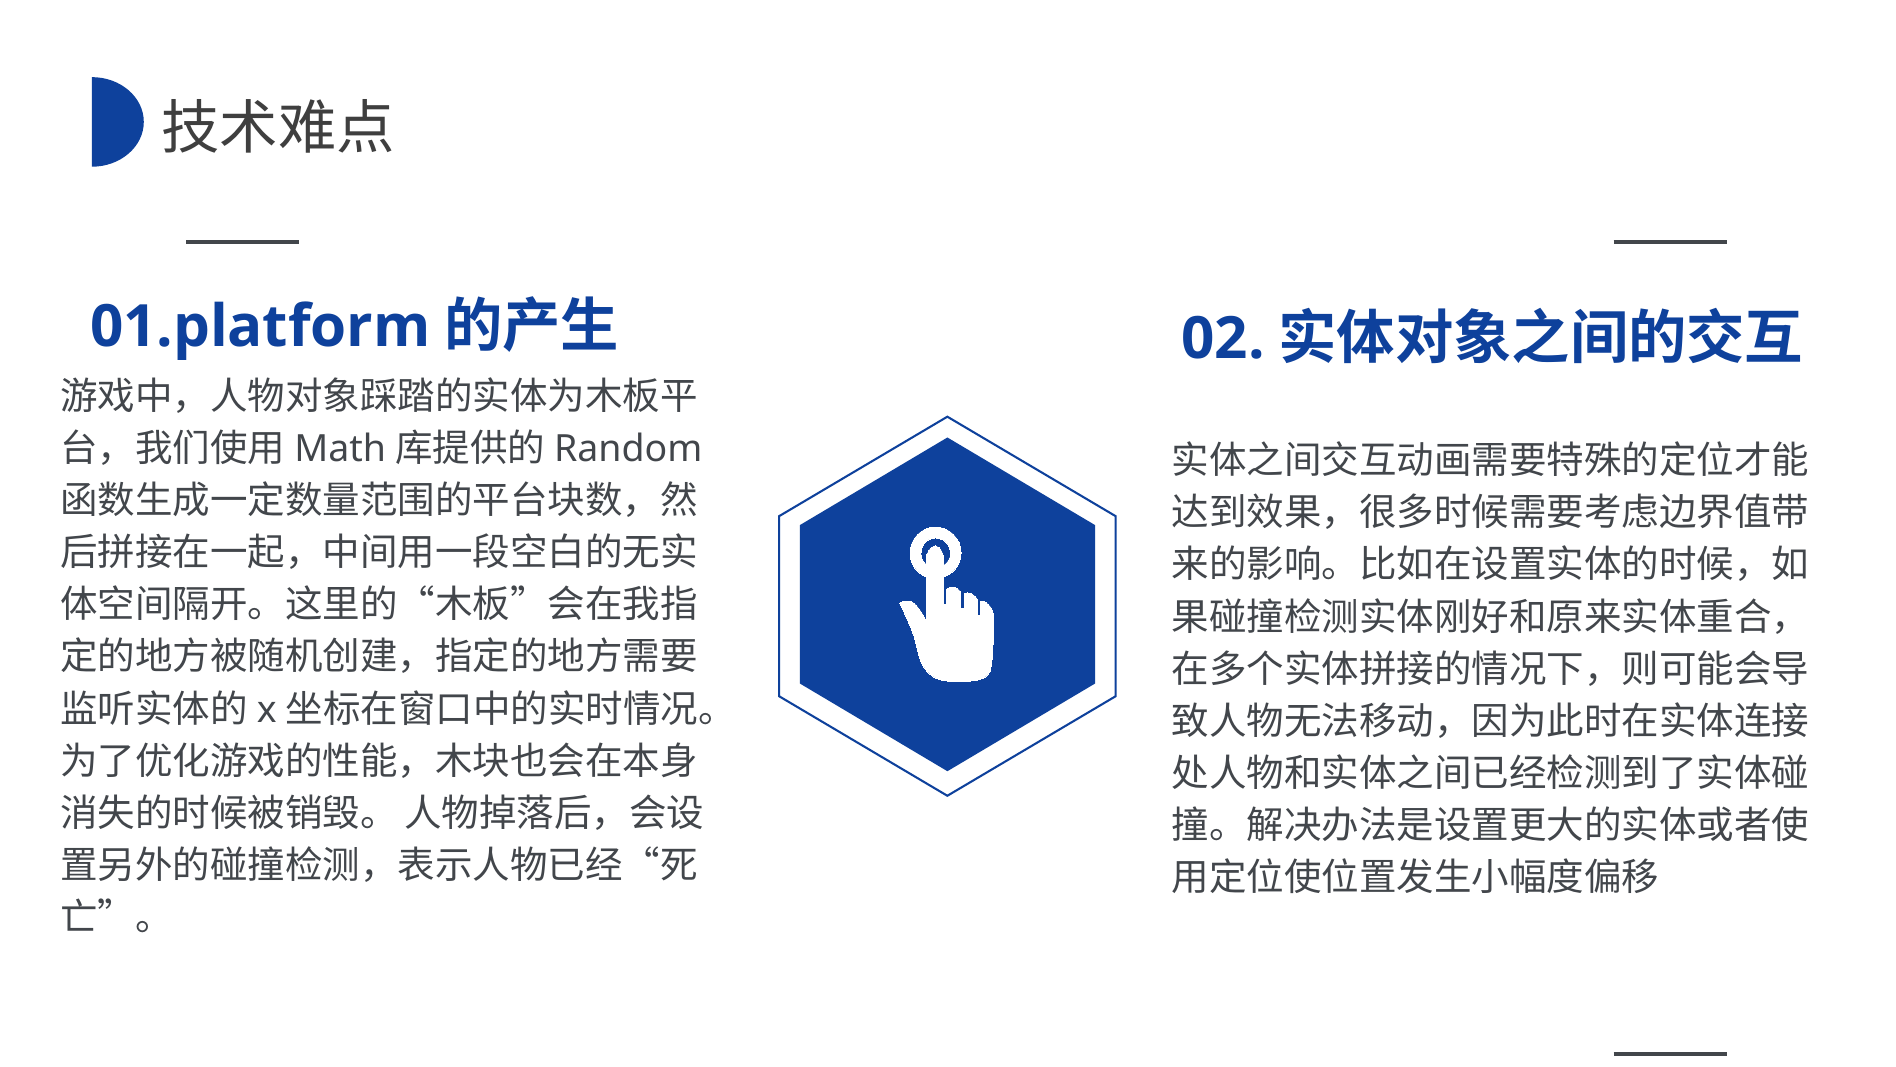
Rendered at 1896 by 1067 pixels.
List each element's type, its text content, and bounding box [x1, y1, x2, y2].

text_box 01.platform的产生 [90, 276, 670, 358]
text_box [779, 416, 1116, 796]
text_box 技术难点 [161, 79, 742, 161]
text_box [91, 77, 144, 167]
text_box 02.实体对象之间的交互 [1181, 289, 1813, 371]
text_box 实体之间交互动画需要特殊的定位才能达到效果，很多时候需要考虑边界值带来的影响。比如在设置实体的时候，如果碰撞检测实体刚好和原来实体重合，在多个实体拼接的情况下，则可能会导致人物无法移动，因为此时在实体连接处人物和实体之间已经检测到了实体碰撞。解决办法是设置更大的实体或者使用定位使位置发生小幅度偏移 [1171, 428, 1823, 899]
text_box 游戏中，人物对象踩踏的实体为木板平台，我们使用Math库提供的Random函数生成一定数量范围的平台块数，然后拼接在一起，中间用一段空白的无实体空间隔开。这里的“木板”会在我指定的地方被随机创建，指定的地方需要监听实体的x坐标在窗口中的实时情况。为了优化游戏的性能，木块也会在本身消失的时候被销毁。 人物掉落后，会设置另外的碰撞检测，表示人物已经“死亡”。 [60, 364, 724, 939]
